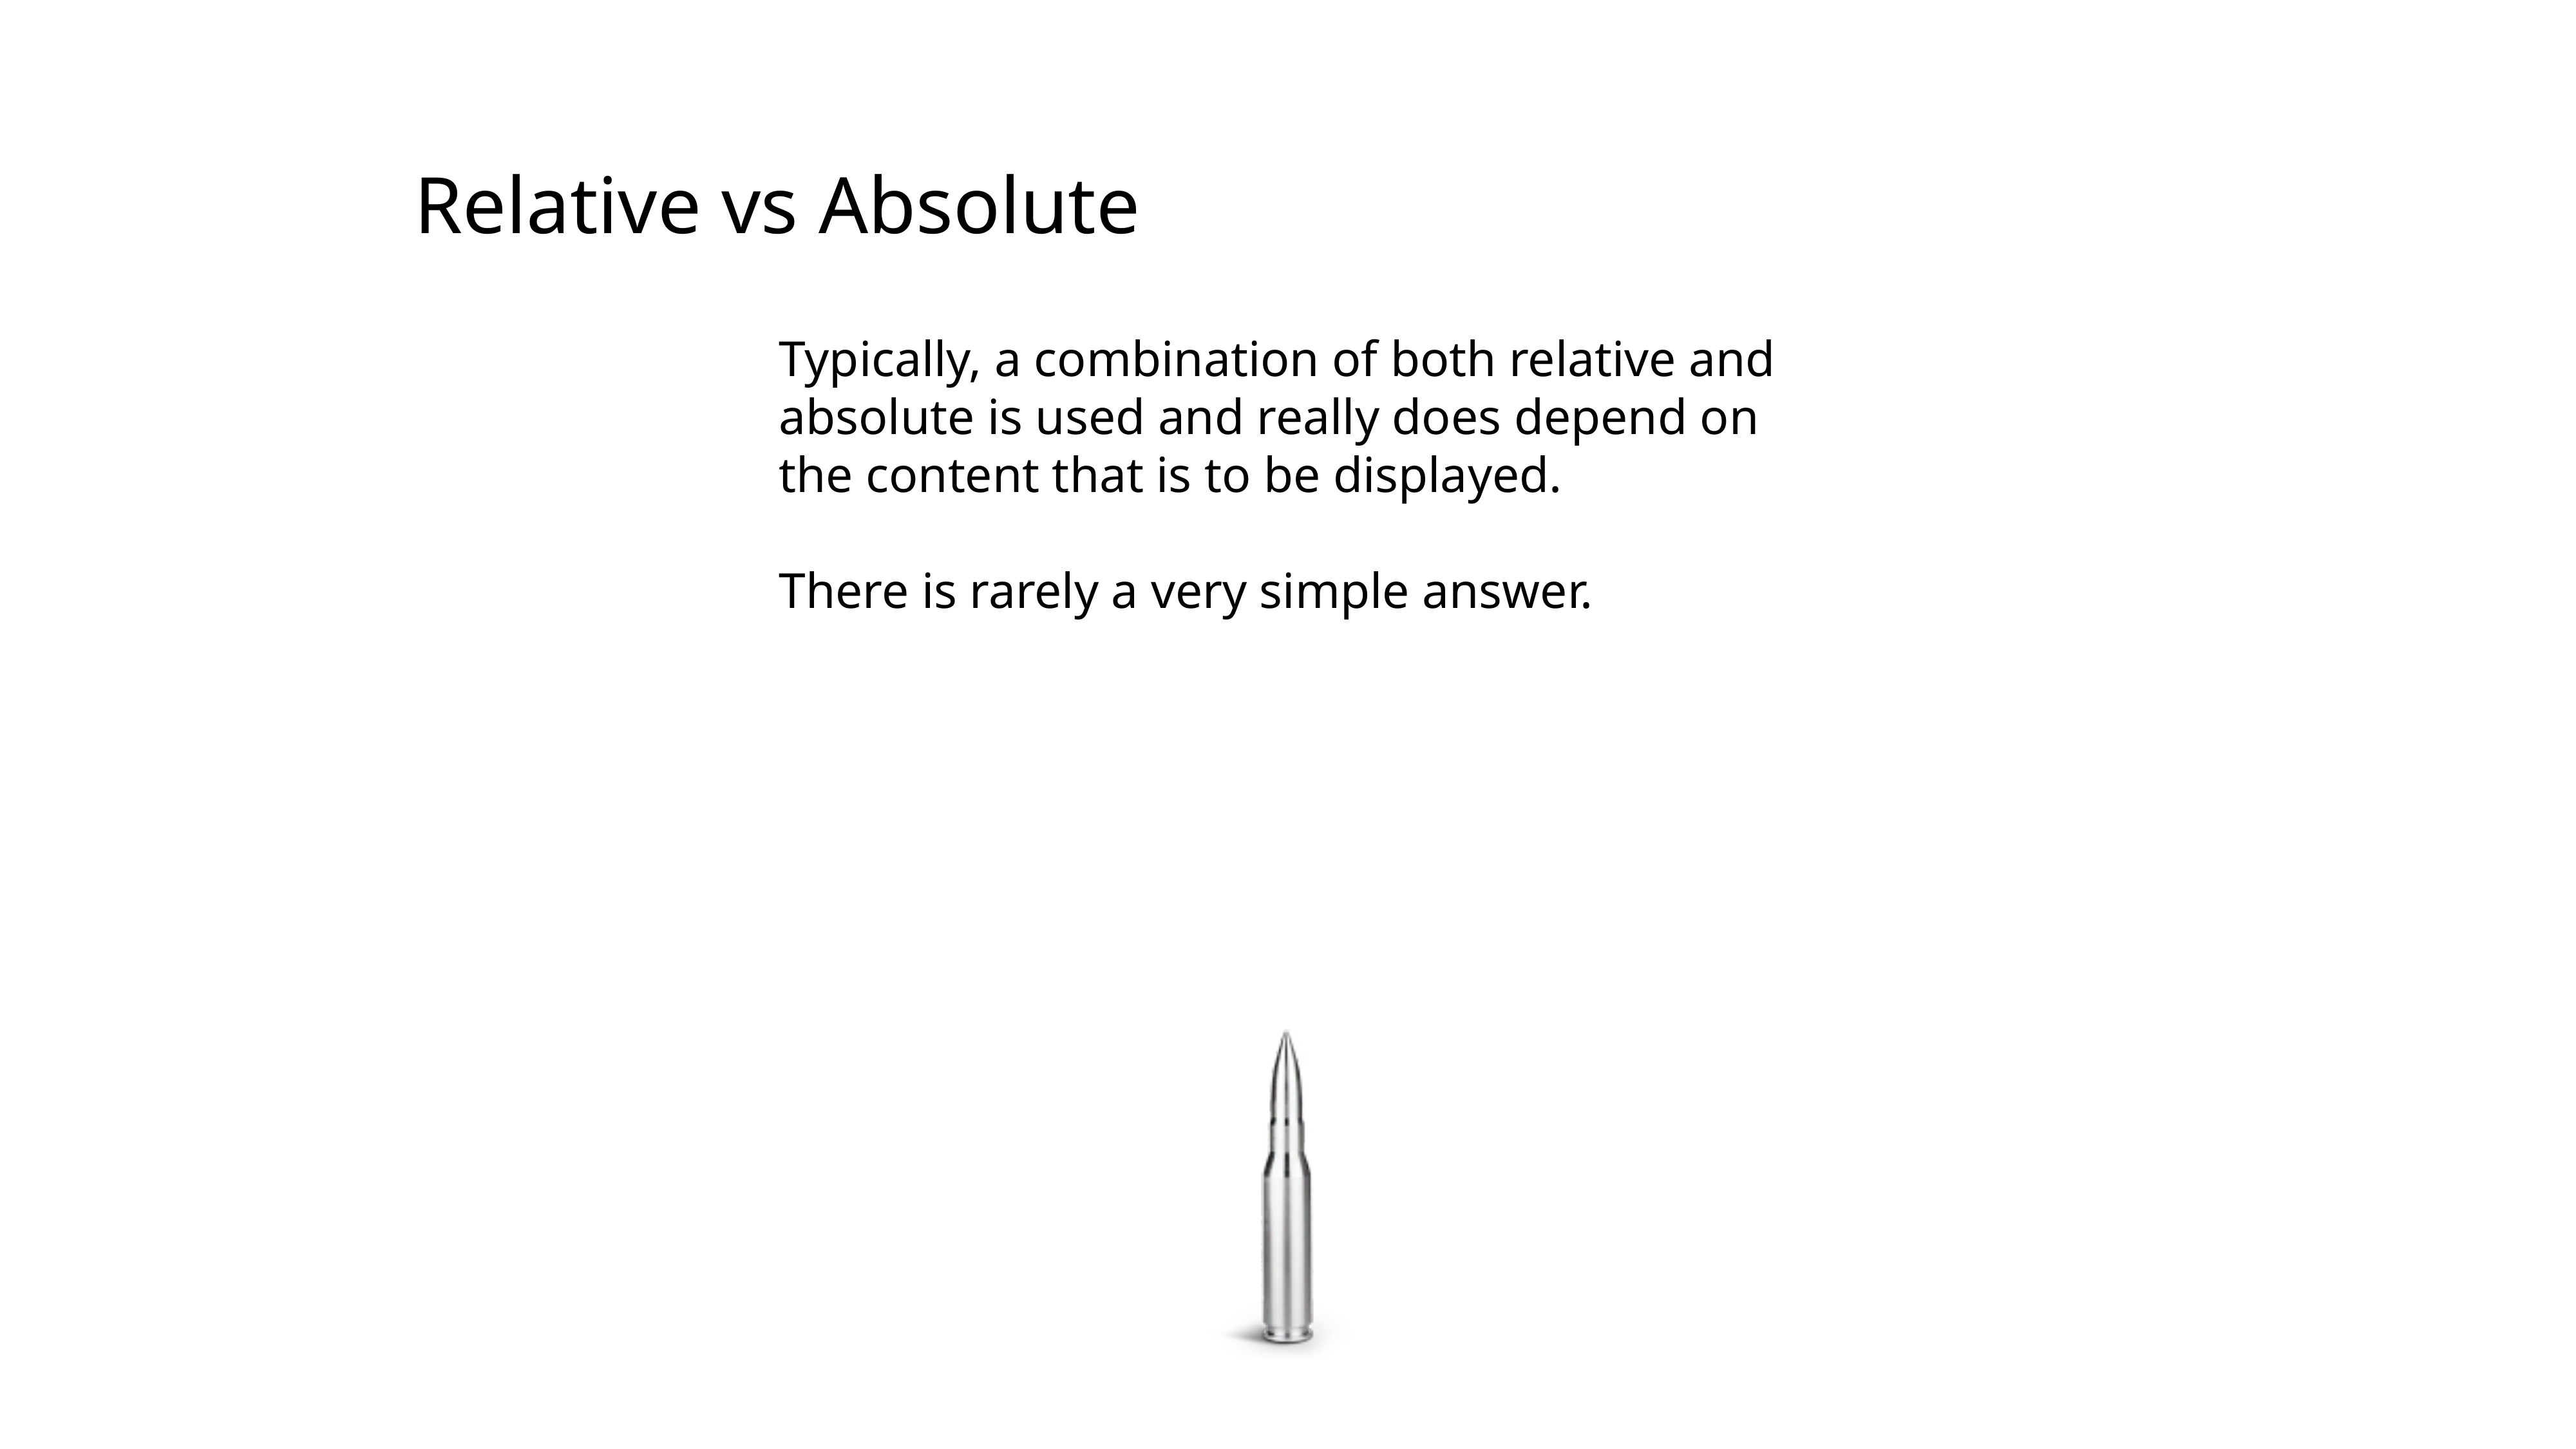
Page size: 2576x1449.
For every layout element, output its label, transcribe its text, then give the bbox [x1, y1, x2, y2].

title Relative vs Absolute [406, 48, 2170, 257]
text_box Typically, a combination of both relative and absolute is used and really does depend on the content that is to be displayed. There is rarely a very simple answer. [771, 320, 1805, 626]
picture [1074, 973, 1502, 1400]
